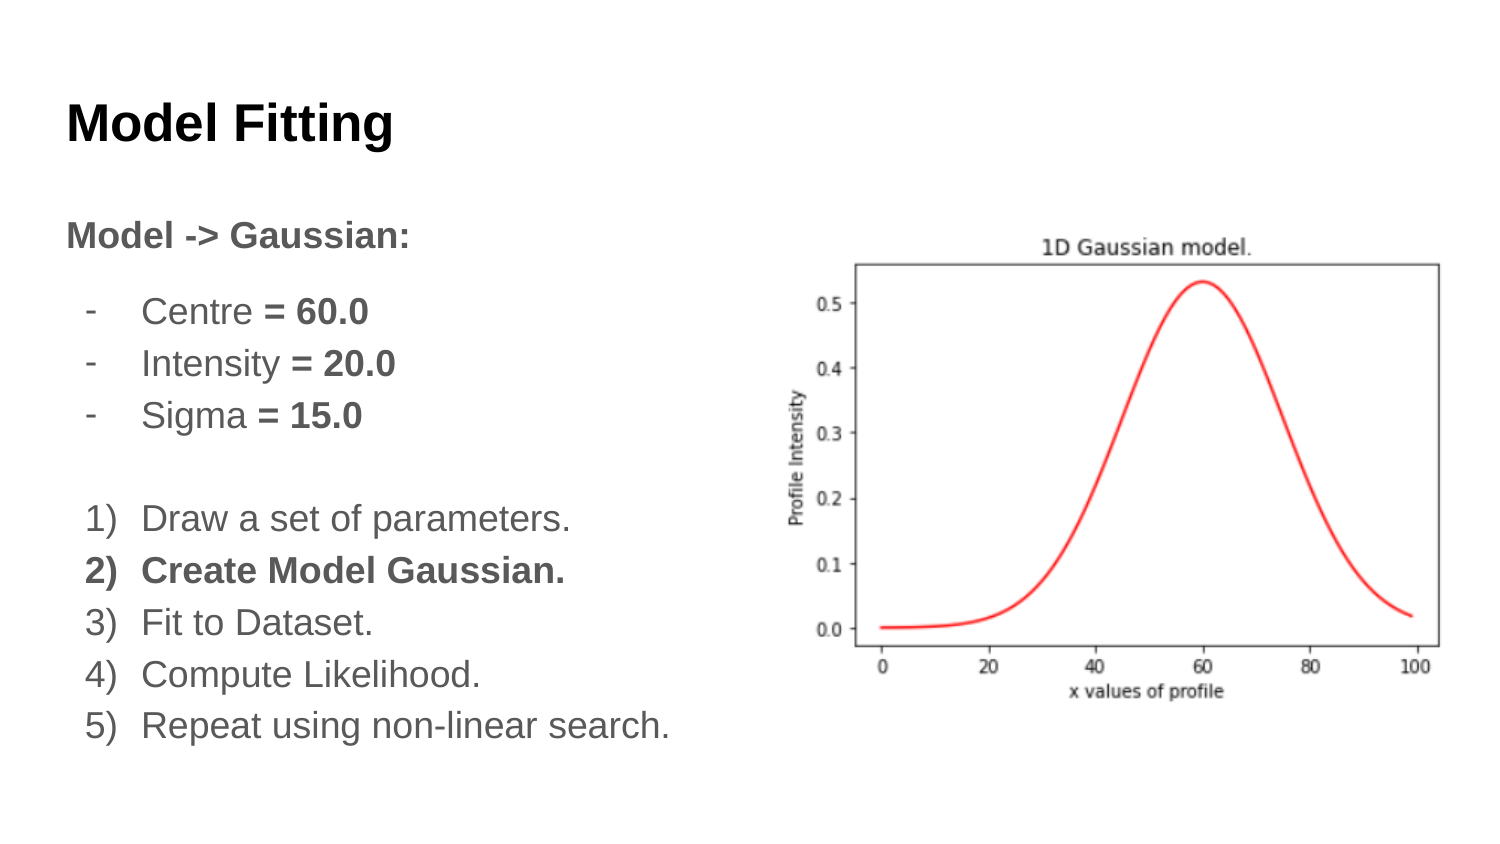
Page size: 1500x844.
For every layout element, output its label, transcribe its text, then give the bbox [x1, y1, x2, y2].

list Model -> Gaussian: Centre = 60.0 Intensity = 20.0 Sigma = 15.0 Draw a set of parameters. Create Model Gaussian. Fit to Dataset. Compute Likelihood. Repeat using non-linear search. [51, 189, 745, 844]
title Model Fitting [51, 72, 1449, 167]
picture [749, 224, 1456, 724]
